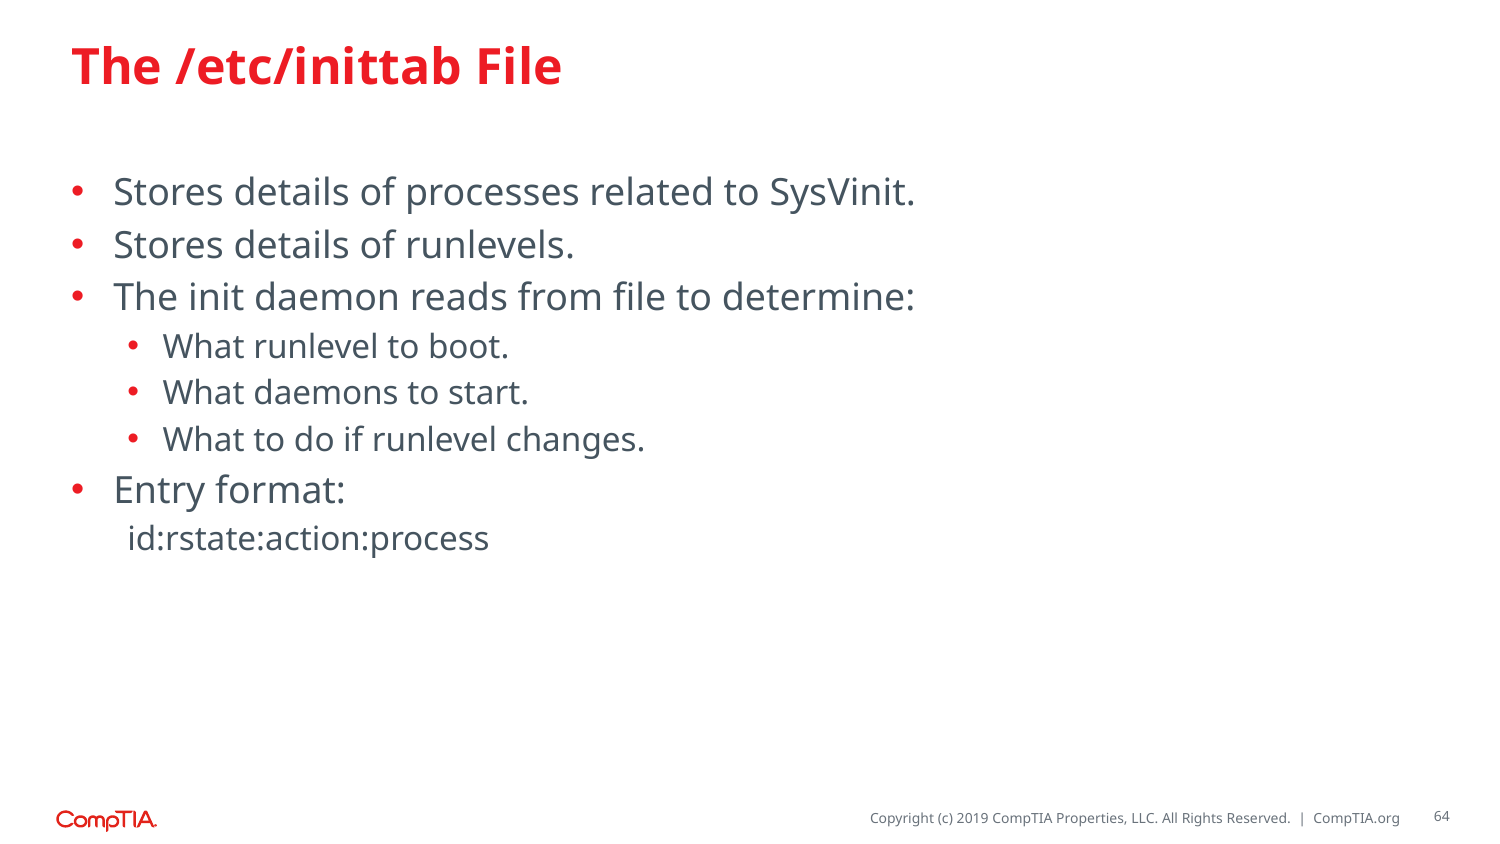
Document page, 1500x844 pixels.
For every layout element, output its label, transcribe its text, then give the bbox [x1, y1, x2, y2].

list Stores details of processes related to SysVinit. Stores details of runlevels. The init daemon reads from file to determine: What runlevel to boot. What daemons to start. What to do if runlevel changes. Entry format: id:rstate:action:process [56, 160, 1444, 746]
slide_number 64 [1407, 800, 1450, 835]
title The /etc/inittab File [56, 12, 1444, 117]
